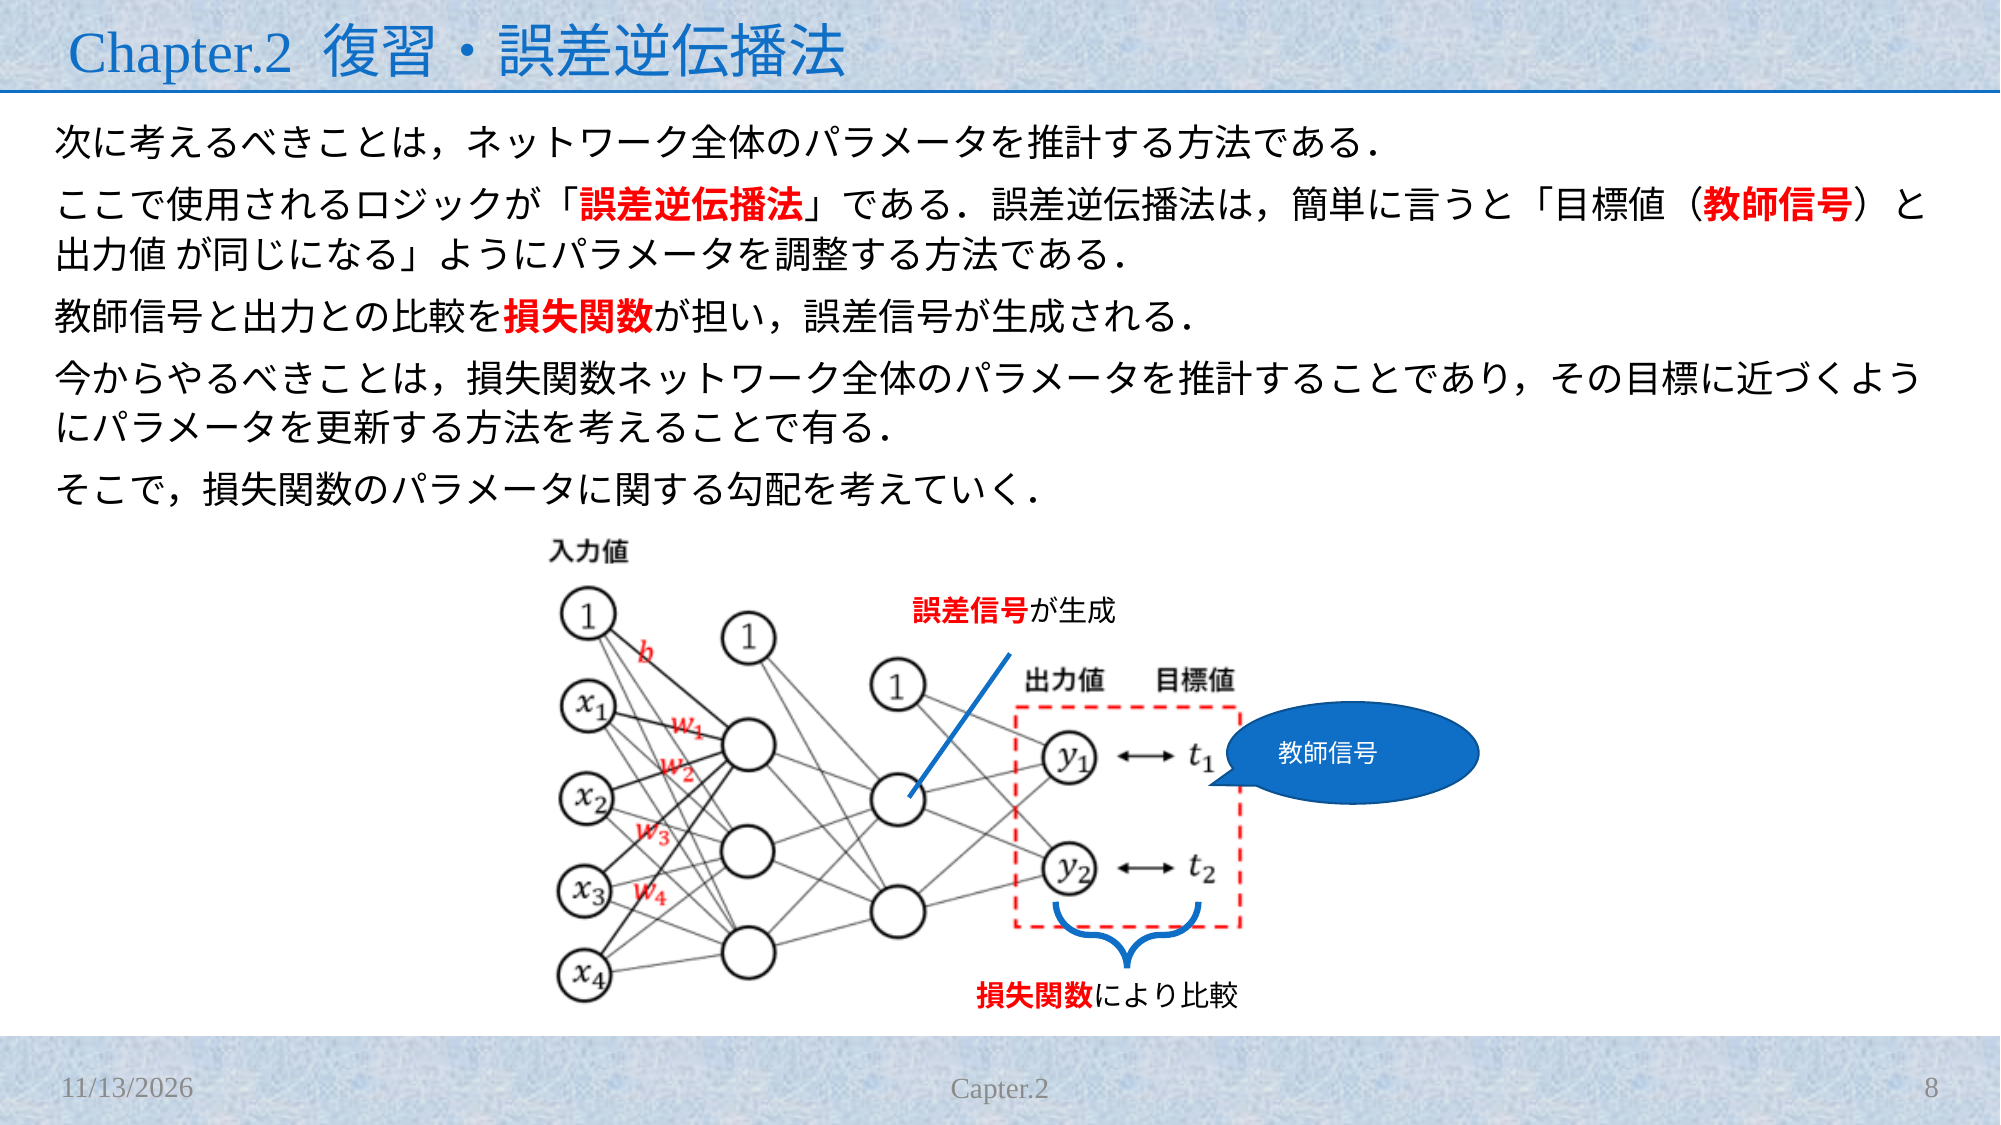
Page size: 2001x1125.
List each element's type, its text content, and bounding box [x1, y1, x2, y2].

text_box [535, 527, 1479, 1025]
footer Capter.2 [662, 1056, 1338, 1117]
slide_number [45, 1056, 496, 1117]
title Chapter.2 復習・誤差逆伝播法 [53, 15, 1955, 92]
picture [0, 0, 2000, 90]
picture [0, 1036, 2000, 1125]
slide_number 8 [1504, 1056, 1955, 1117]
